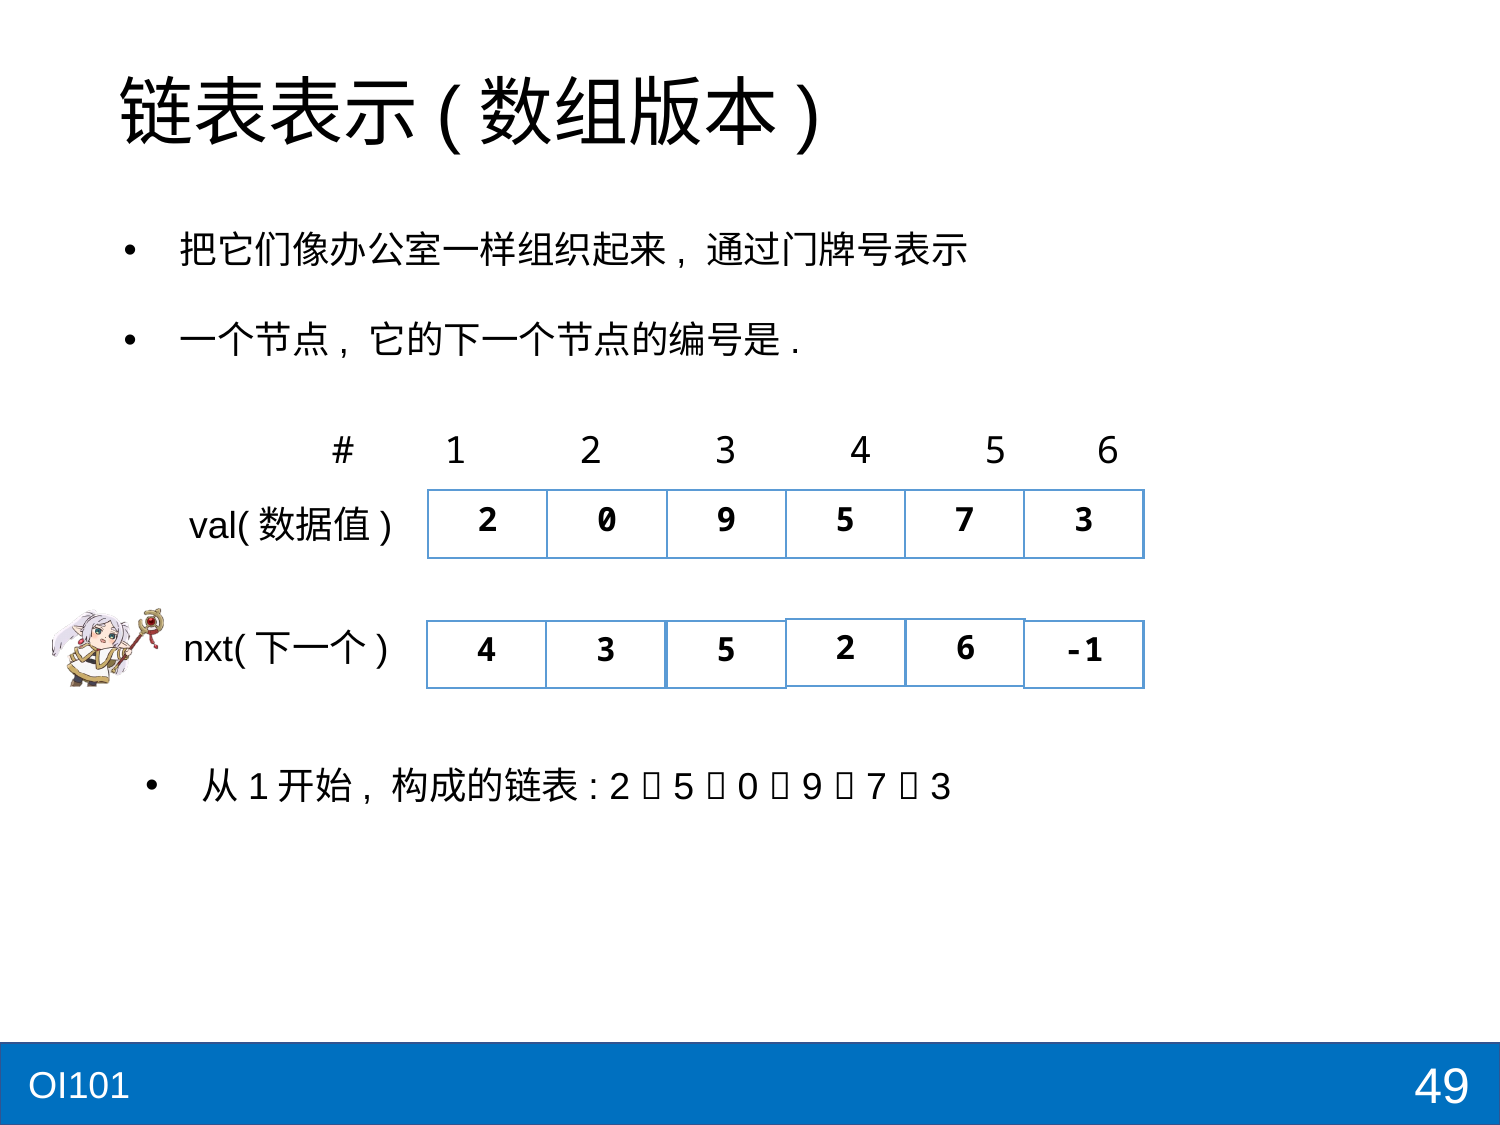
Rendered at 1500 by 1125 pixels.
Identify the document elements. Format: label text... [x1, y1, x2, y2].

text_box 9 [666, 489, 785, 559]
text_box nxt(下一个) [176, 616, 404, 677]
text_box 3 [545, 620, 666, 689]
text_box val(数据值) [174, 493, 408, 554]
text_box # 1 2 3 4 5 6 [317, 419, 1135, 479]
text_box 2 [785, 618, 905, 687]
text_box 6 [905, 618, 1026, 687]
title 链表表示(数组版本) [103, 59, 1397, 171]
text_box 3 [1023, 489, 1145, 559]
text_box 2 [427, 489, 546, 559]
text_box -1 [1023, 620, 1145, 689]
text_box 4 [426, 620, 545, 689]
text_box 从1开始, 构成的链表: 2  5  0  9  7  3 [130, 754, 977, 814]
slide_number 49 [1147, 1054, 1485, 1114]
text_box 7 [904, 489, 1023, 559]
text_box 5 [666, 620, 787, 689]
text_box 5 [785, 489, 904, 559]
text_box 0 [546, 489, 666, 559]
picture [47, 599, 176, 687]
